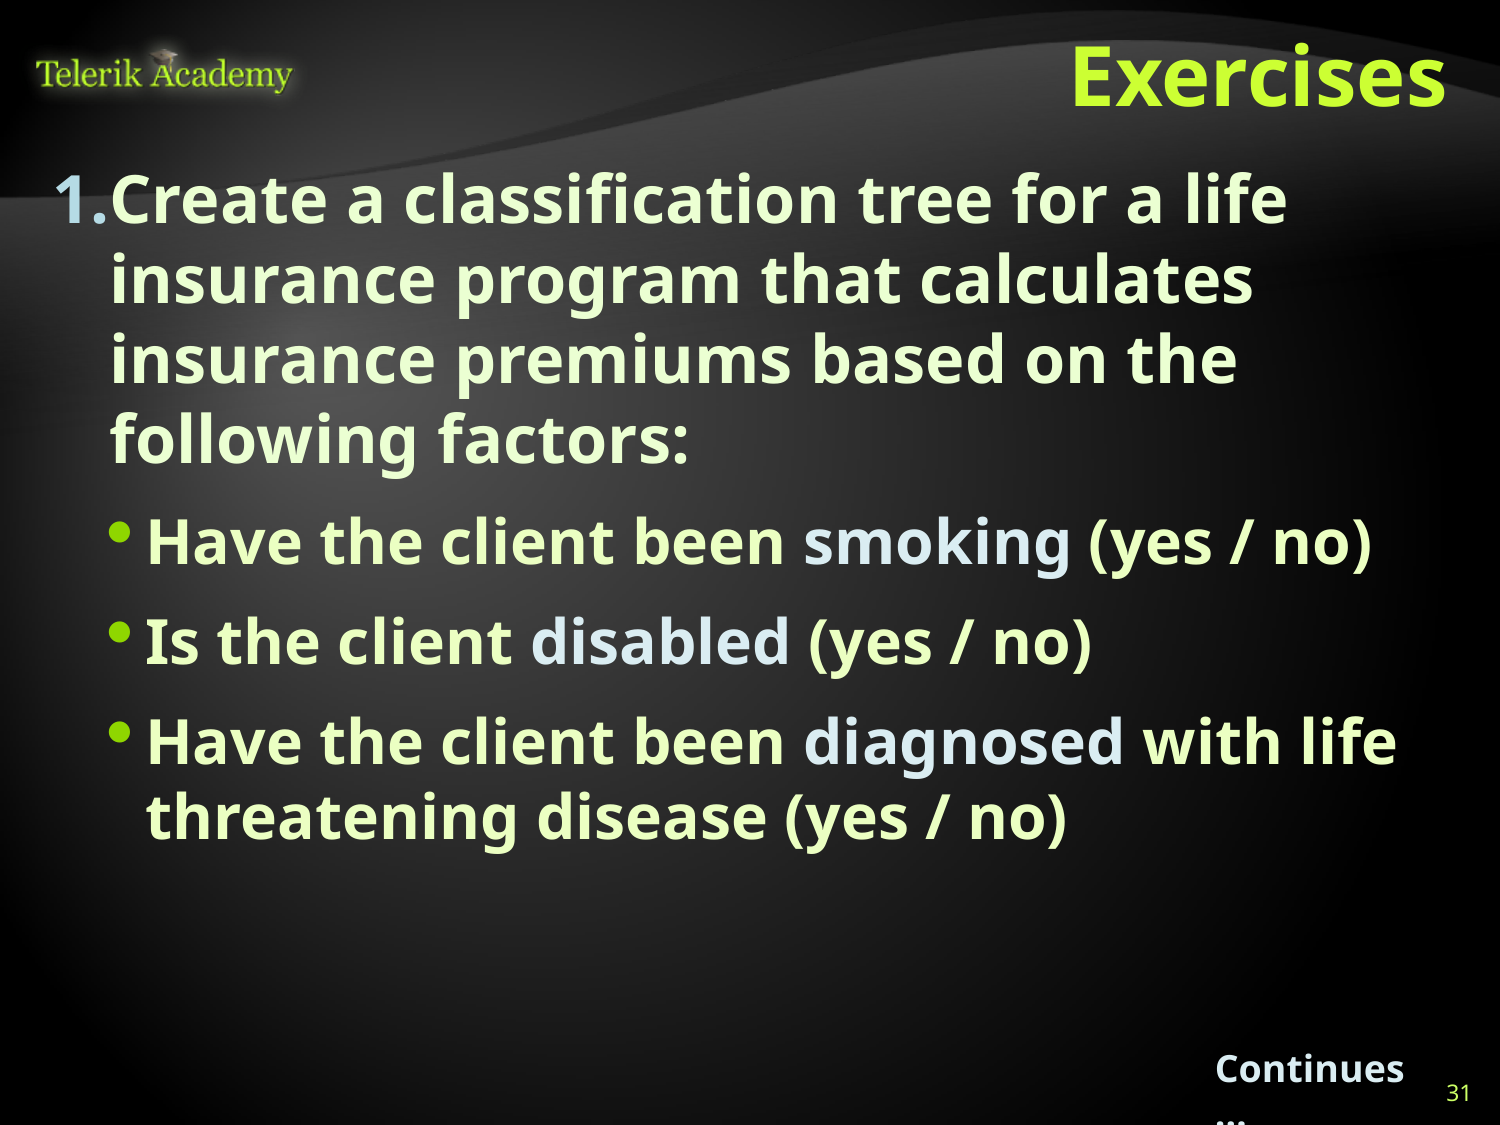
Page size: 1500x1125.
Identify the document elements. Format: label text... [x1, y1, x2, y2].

title Exercises [300, 12, 1463, 149]
picture [24, 37, 300, 108]
list Create a classification tree for a life insurance program that calculates insurance premiums based on the following factors: Have the client been smoking (yes / no) Is the client disabled (yes / no) Have the client been diagnosed with life threatening disease (yes / no) [37, 149, 1463, 1100]
text_box Continues … [1199, 1037, 1438, 1125]
picture [0, 0, 1500, 1125]
slide_number 31 [1438, 1074, 1488, 1113]
